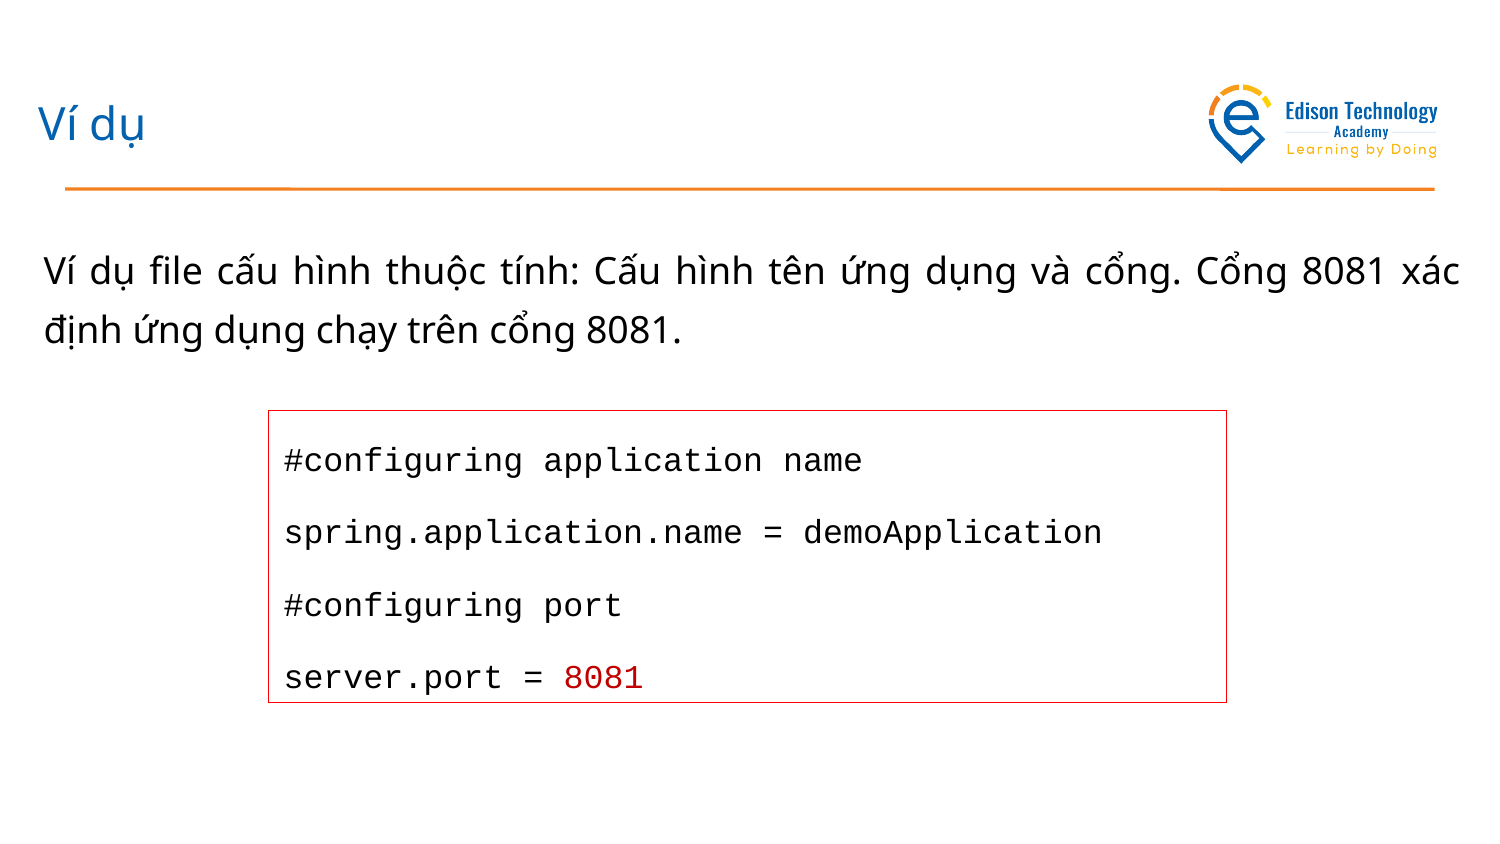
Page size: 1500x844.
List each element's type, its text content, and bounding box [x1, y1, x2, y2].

text_box Ví dụ file cấu hình thuộc tính: Cấu hình tên ứng dụng và cổng. Cổng 8081 xác định ứng dụng chạy trên cổng 8081. [28, 226, 1477, 358]
text_box #configuring application name spring.application.name = demoApplication #configuring port server.port = 8081 [268, 410, 1227, 703]
picture [1147, 83, 1500, 167]
title Ví dụ [23, 36, 1353, 165]
